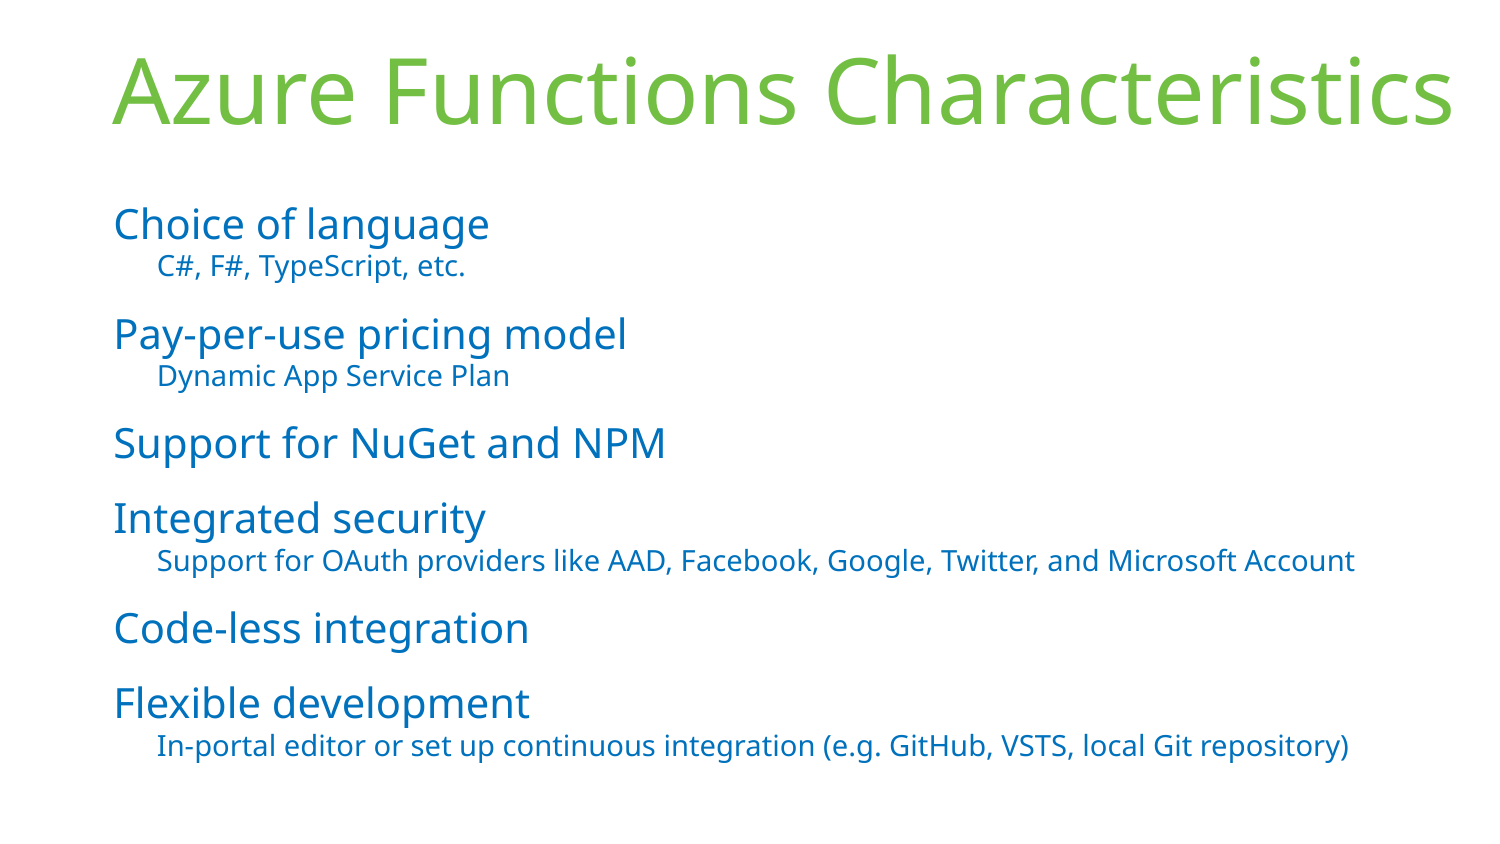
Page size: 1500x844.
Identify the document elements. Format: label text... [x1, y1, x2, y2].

title Azure Functions Characteristics [112, 32, 1459, 144]
list Choice of language C#, F#, TypeScript, etc. Pay-per-use pricing model Dynamic App Service Plan Support for NuGet and NPM Integrated security Support for OAuth providers like AAD, Facebook, Google, Twitter, and Microsoft Account Code-less integration Flexible development In-portal editor or set up continuous integration (e.g. GitHub, VSTS, local Git repository) [112, 197, 1459, 844]
